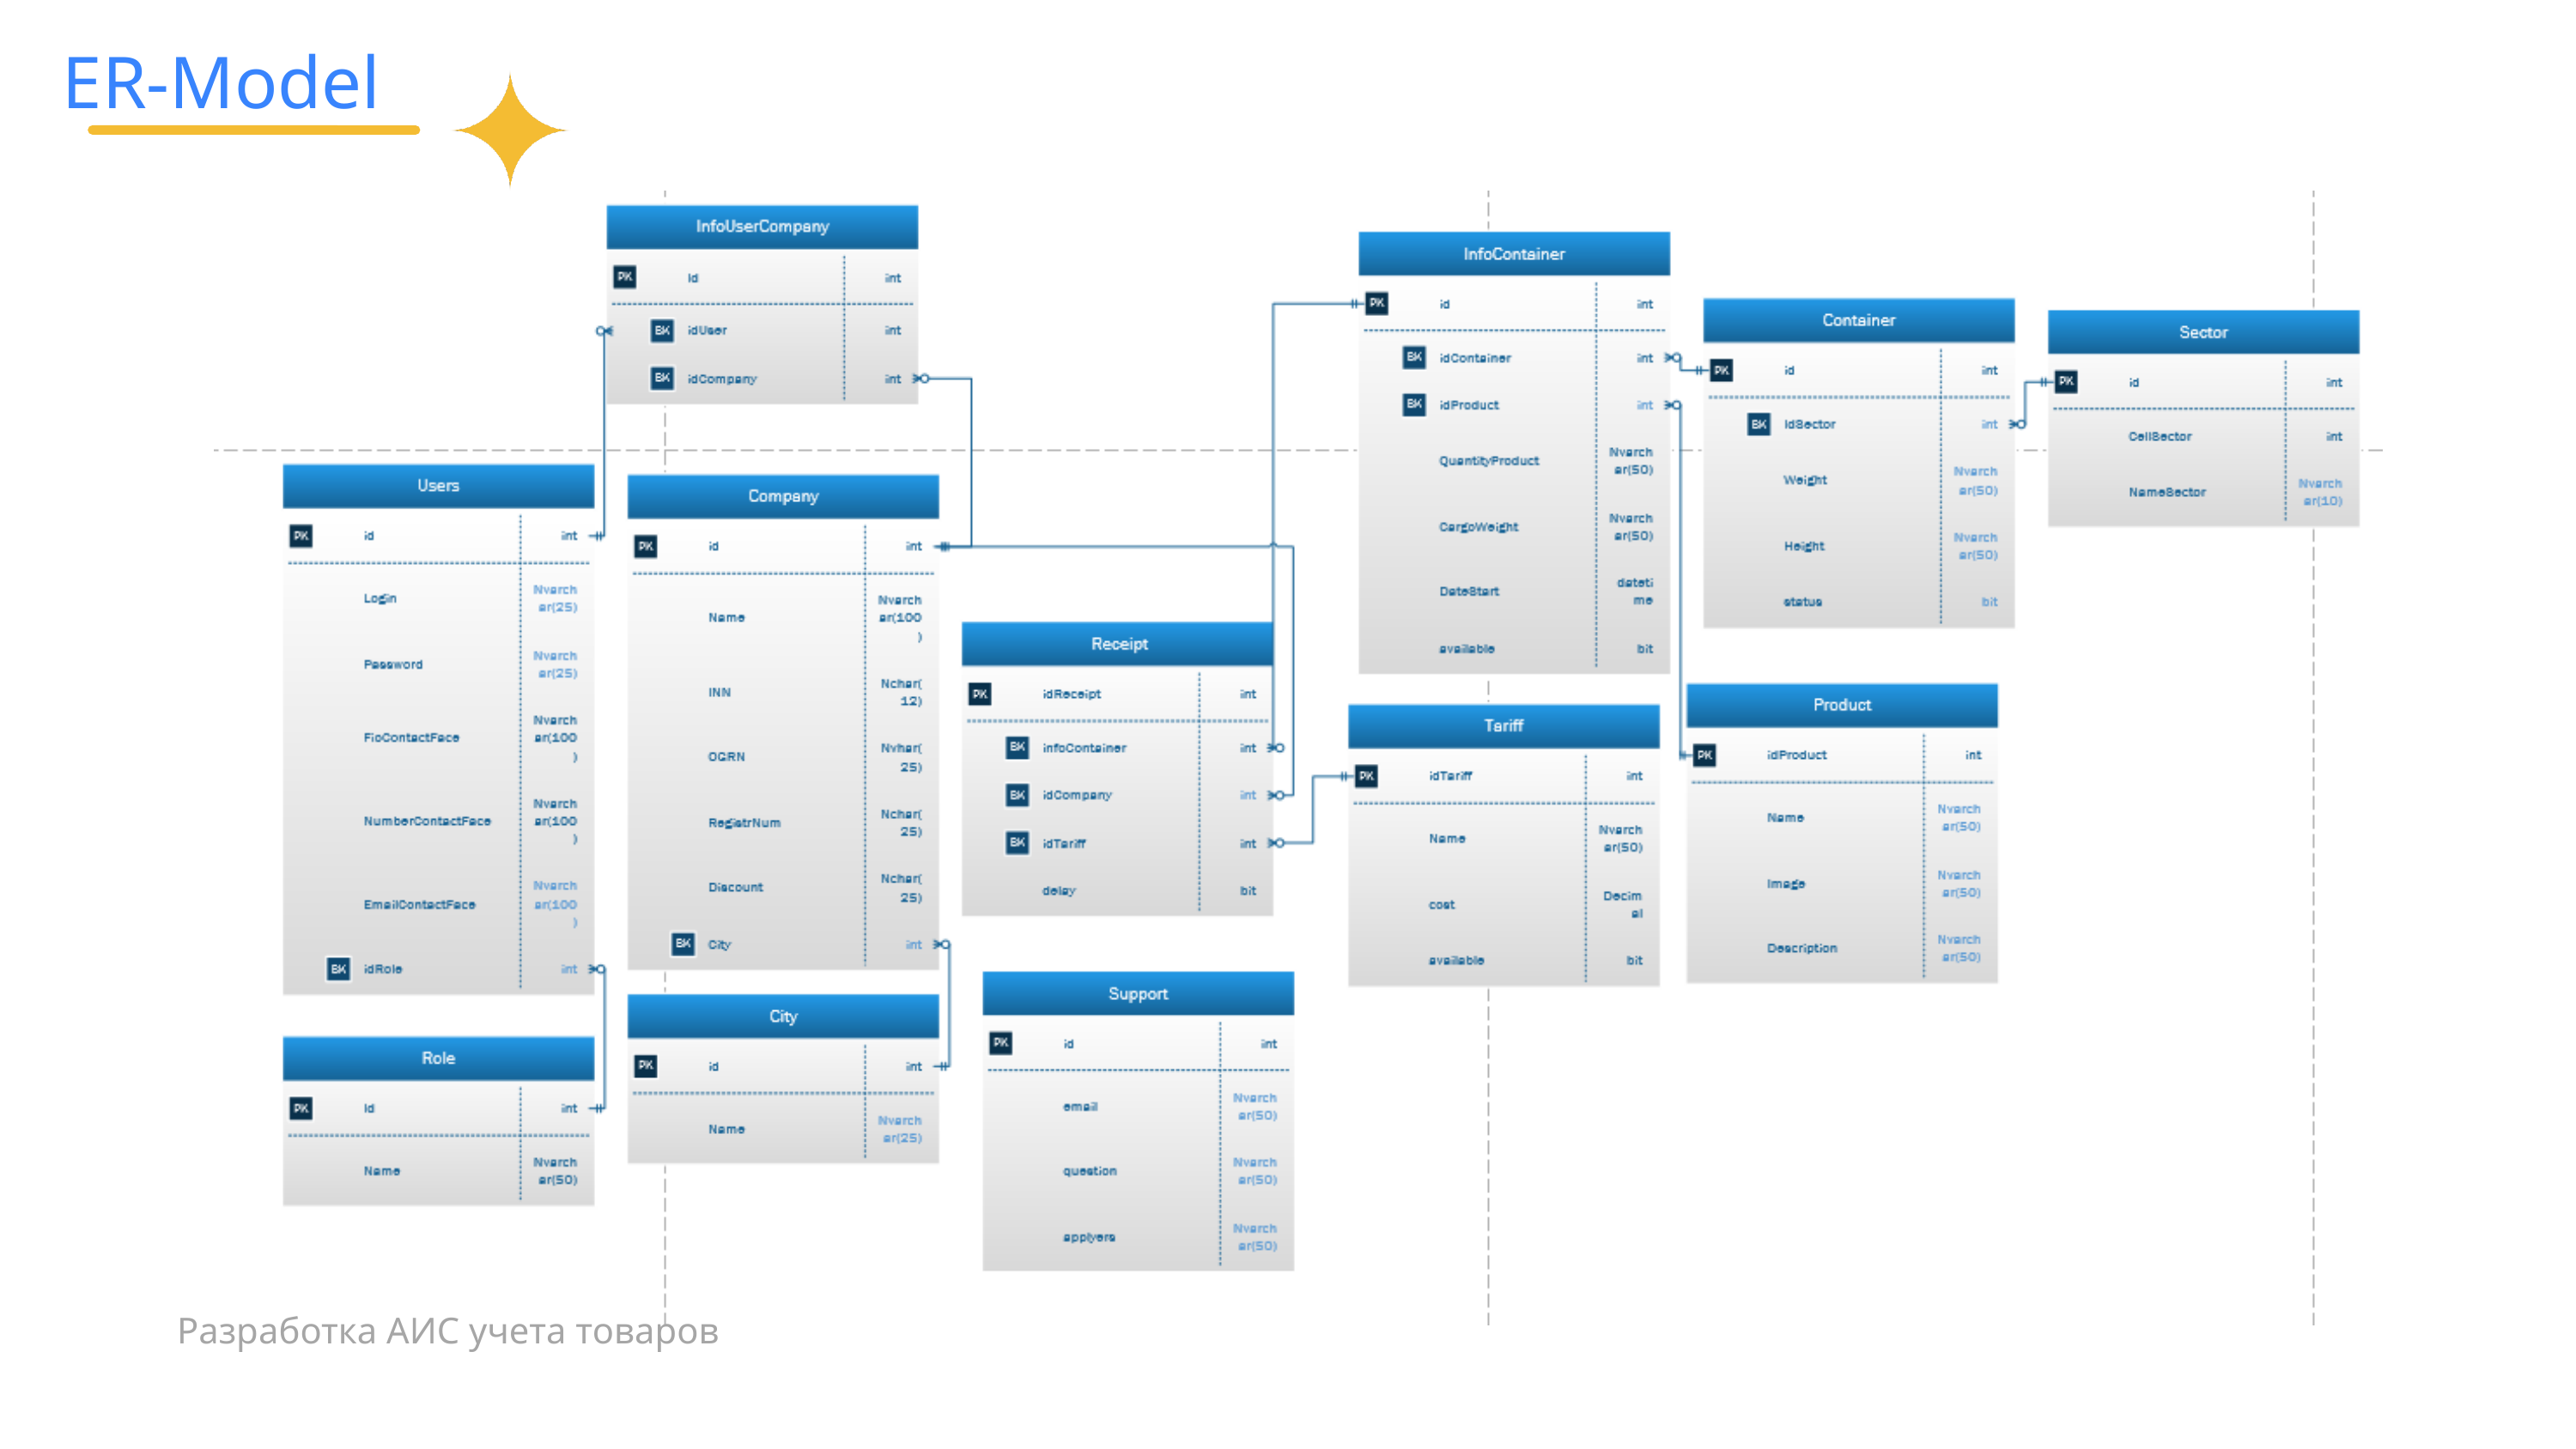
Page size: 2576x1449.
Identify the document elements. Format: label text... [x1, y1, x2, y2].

text_box ER-Model [0, 37, 445, 130]
text_box Разработка АИС учета товаров [144, 1300, 751, 1351]
picture [214, 69, 2384, 1325]
